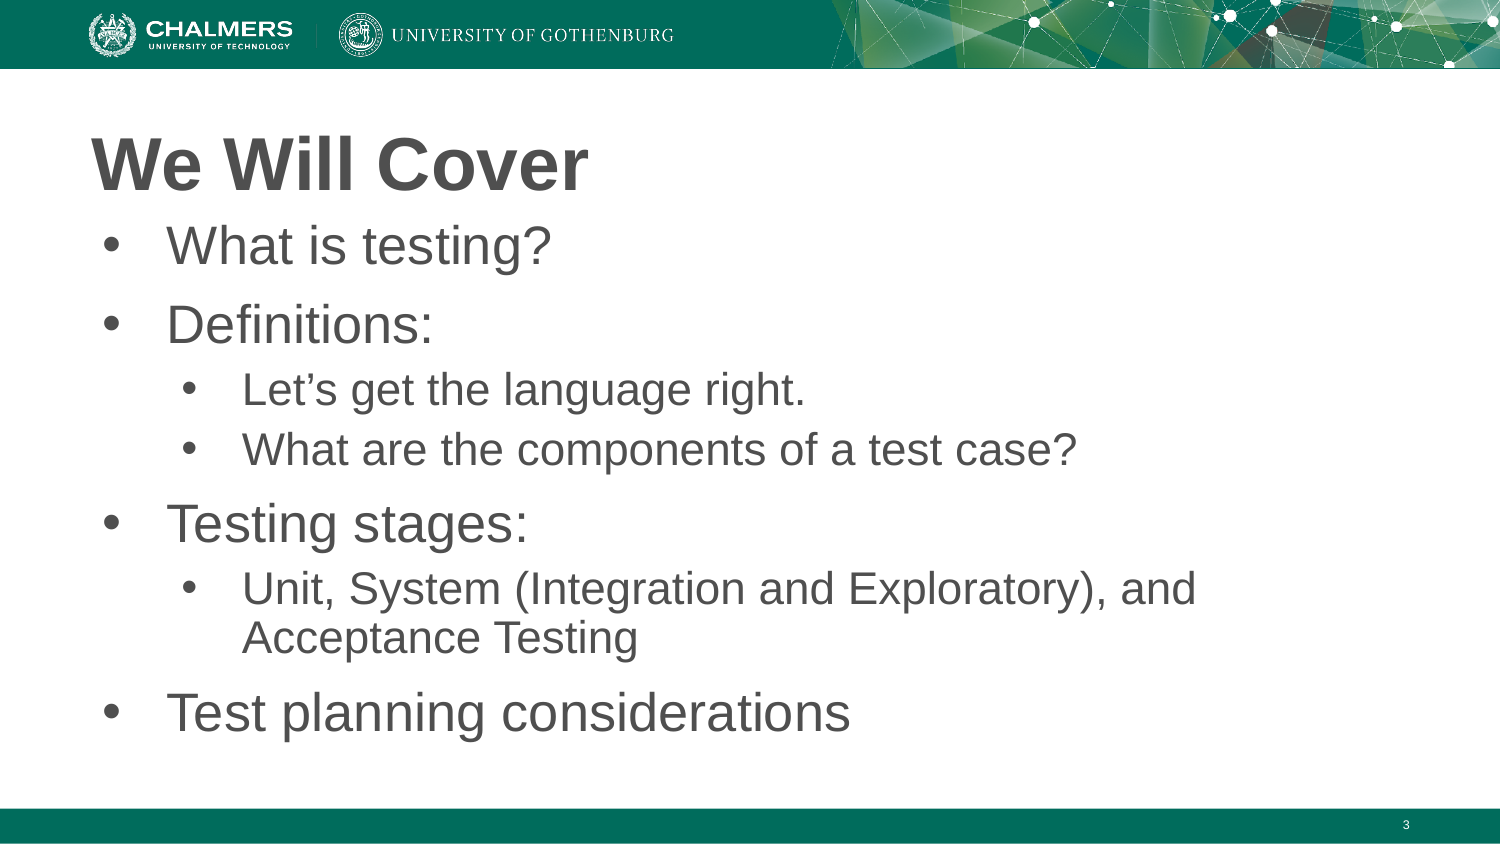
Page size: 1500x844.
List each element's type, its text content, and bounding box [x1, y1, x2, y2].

picture [64, 0, 696, 85]
list What is testing? Definitions: Let’s get the language right. What are the components of a test case? Testing stages: Unit, System (Integration and Exploratory), and Acceptance Testing Test planning considerations [76, 210, 1425, 782]
slide_number ‹#› [1074, 809, 1425, 844]
picture [759, 0, 1500, 68]
title We Will Cover [76, 100, 1425, 210]
